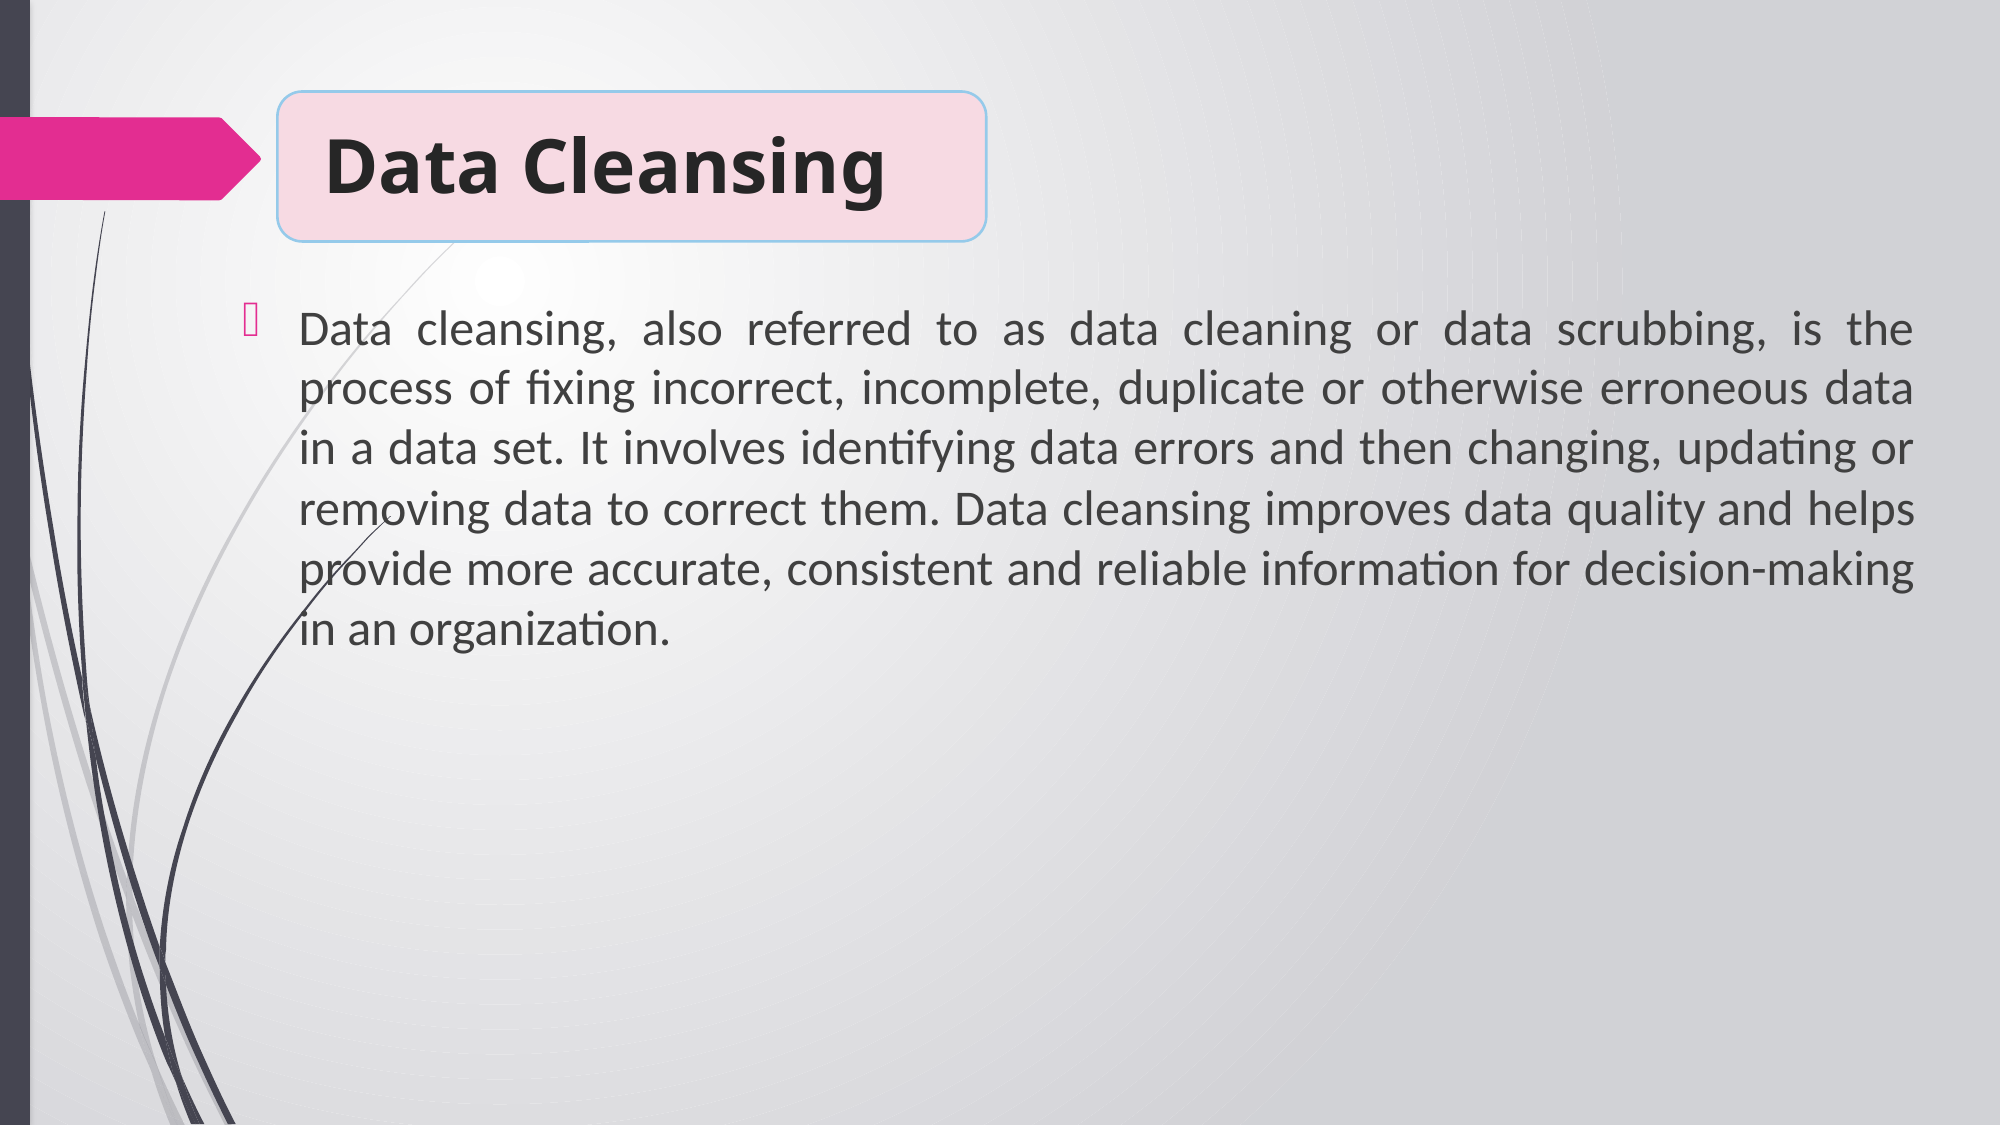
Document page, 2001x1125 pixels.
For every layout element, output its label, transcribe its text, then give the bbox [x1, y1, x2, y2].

title Data Cleansing [308, 111, 1771, 287]
list Data cleansing, also referred to as data cleaning or data scrubbing, is the process of fixing incorrect, incomplete, duplicate or otherwise erroneous data in a data set. It involves identifying data errors and then changing, updating or removing data to correct them. Data cleansing improves data quality and helps provide more accurate, consistent and reliable information for decision-making in an organization. [227, 287, 1931, 908]
text_box [276, 90, 987, 243]
